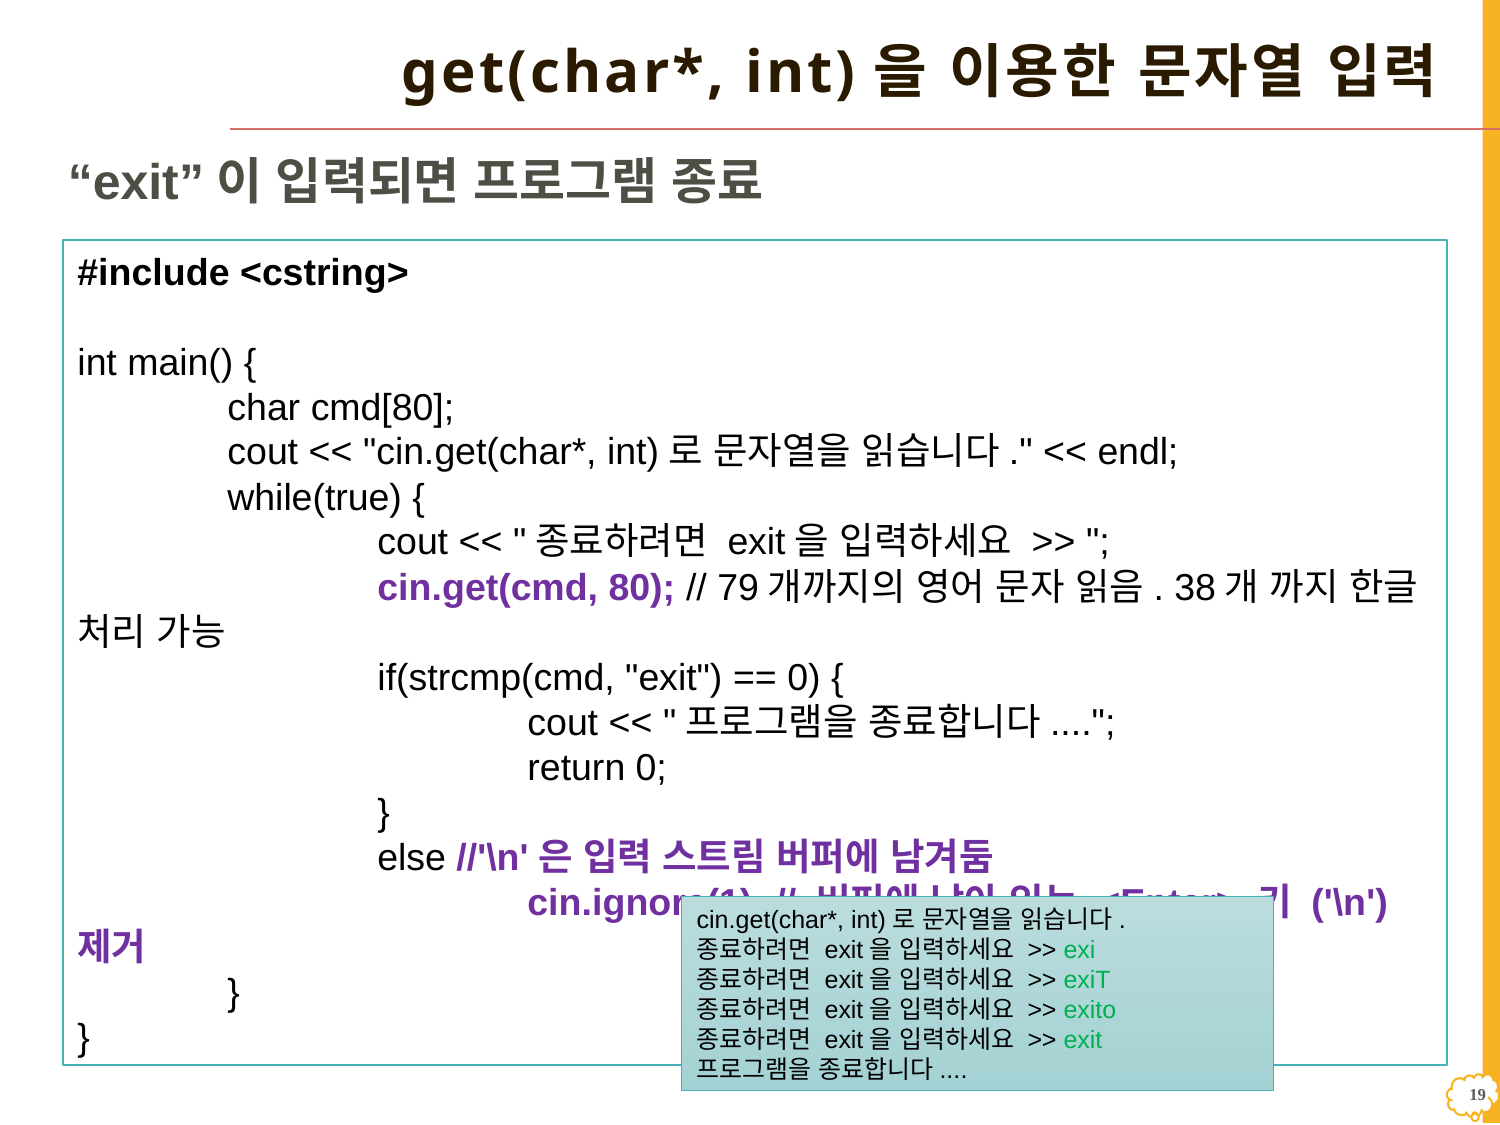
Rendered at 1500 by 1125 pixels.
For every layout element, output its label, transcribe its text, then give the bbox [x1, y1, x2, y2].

text_box “exit”이 입력되면 프로그램 종료 [53, 141, 855, 217]
title get(char*, int)을 이용한 문자열 입력 [198, 19, 1453, 130]
slide_number 18 [1448, 1067, 1500, 1120]
text_box cin.get(char*, int)로 문자열을 읽습니다. 종료하려면 exit을 입력하세요 >> exi 종료하려면 exit을 입력하세요 >> exiT 종료하려면 exit을 입력하세요 >> exito 종료하려면 exit을 입력하세요 >> exit 프로그램을 종료합니다.... [681, 896, 1274, 1091]
text_box #include <cstring> int main() { char cmd[80]; cout << "cin.get(char*, int)로 문자열을 읽습니다." << endl; while(true) { cout << "종료하려면 exit을 입력하세요 >> "; cin.get(cmd, 80); // 79개까지의 영어 문자 읽음. 38개 까지 한글 처리 가능 if(strcmp(cmd, "exit") == 0) { cout << "프로그램을 종료합니다...."; return 0; } else //'\n'은 입력 스트림 버퍼에 남겨둠 cin.ignore(1); // 버퍼에 남아 있는 <Enter> 키 ('\n') 제거 } } [62, 239, 1448, 1066]
